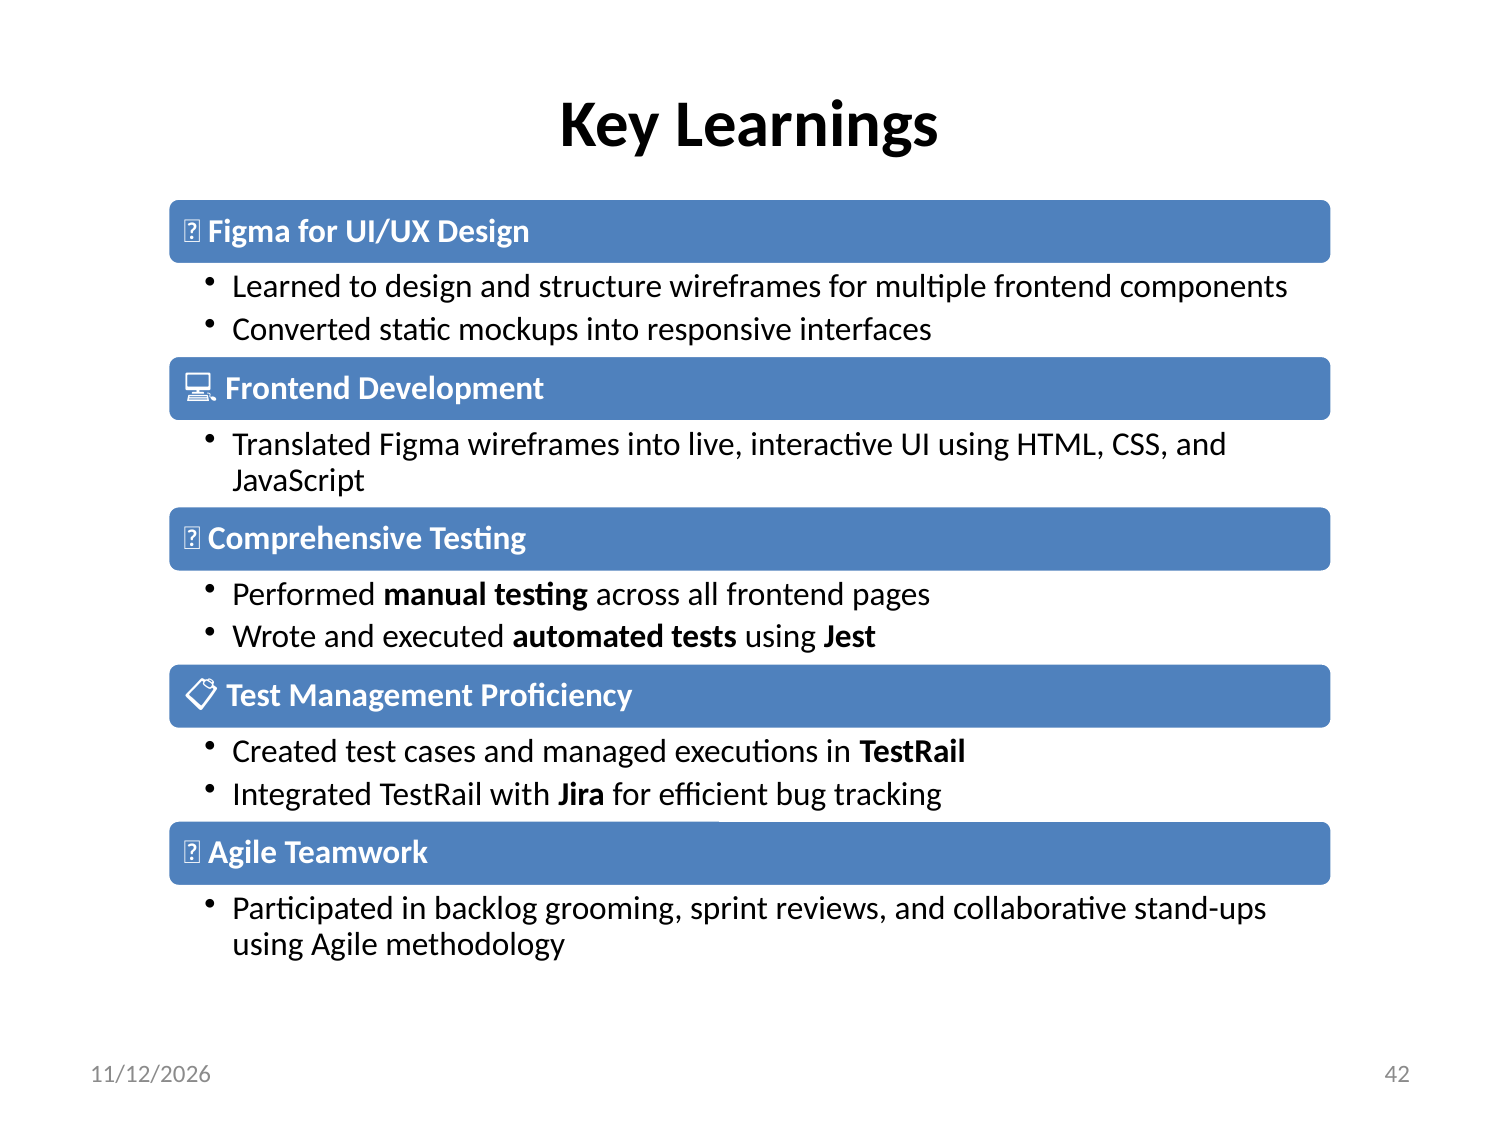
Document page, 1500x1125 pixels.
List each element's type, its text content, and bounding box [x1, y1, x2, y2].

slide_number 42 [1074, 1042, 1425, 1103]
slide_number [75, 1042, 425, 1103]
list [167, 197, 1333, 971]
title Key Learnings [75, 63, 1425, 177]
